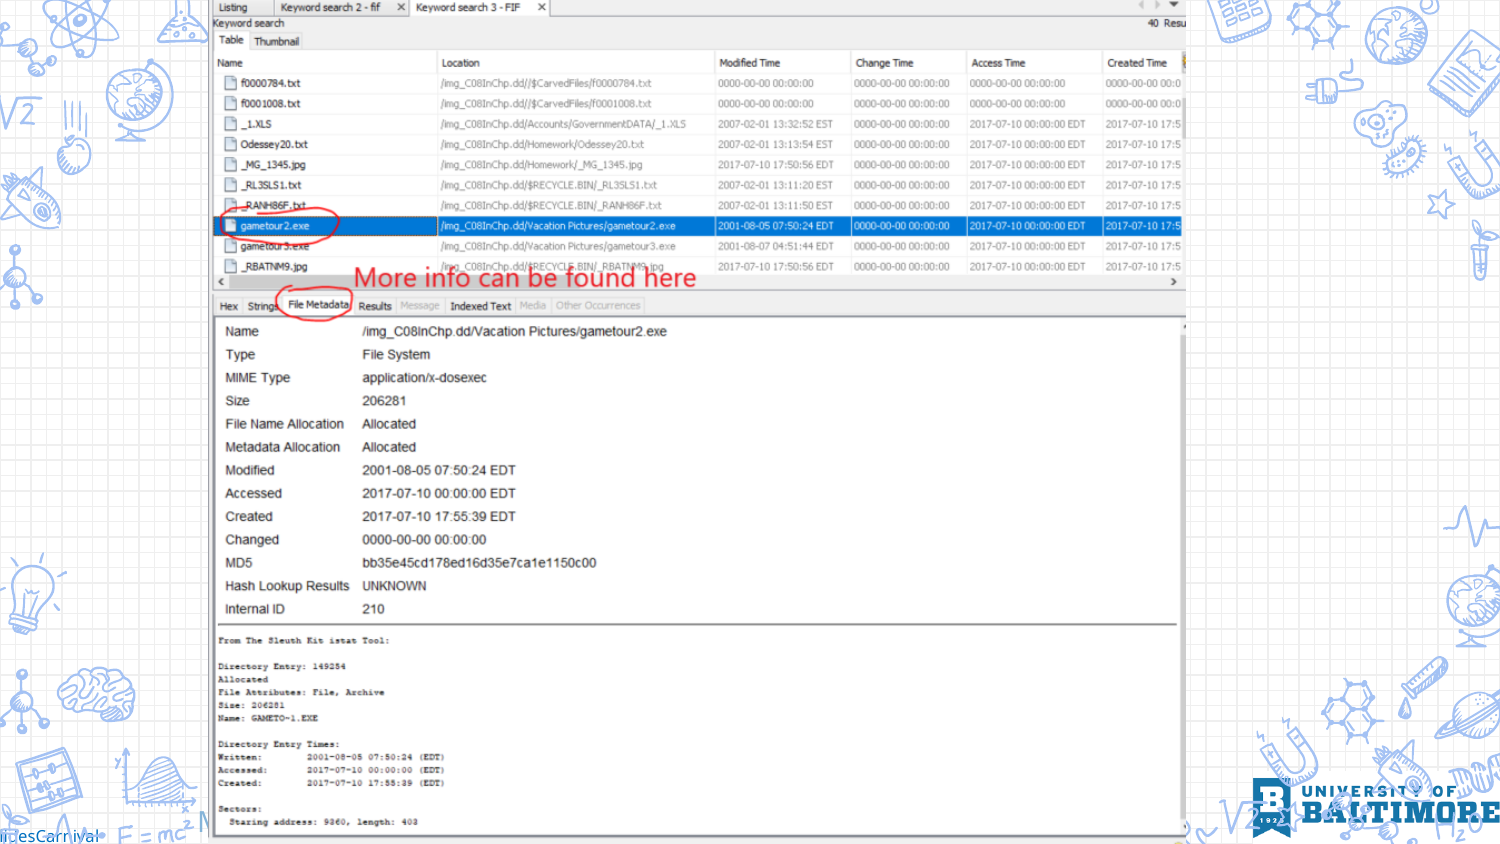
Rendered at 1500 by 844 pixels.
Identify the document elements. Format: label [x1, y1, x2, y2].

picture [1388, 823, 1396, 835]
picture [1479, 779, 1483, 790]
picture [1253, 771, 1500, 844]
picture [1481, 771, 1489, 788]
picture [1375, 780, 1390, 791]
picture [1381, 771, 1421, 792]
picture [1342, 796, 1349, 806]
picture [1471, 771, 1479, 786]
picture [1283, 771, 1308, 783]
picture [1408, 786, 1417, 792]
picture [1405, 773, 1430, 800]
picture [207, 0, 1186, 844]
picture [1354, 819, 1361, 827]
